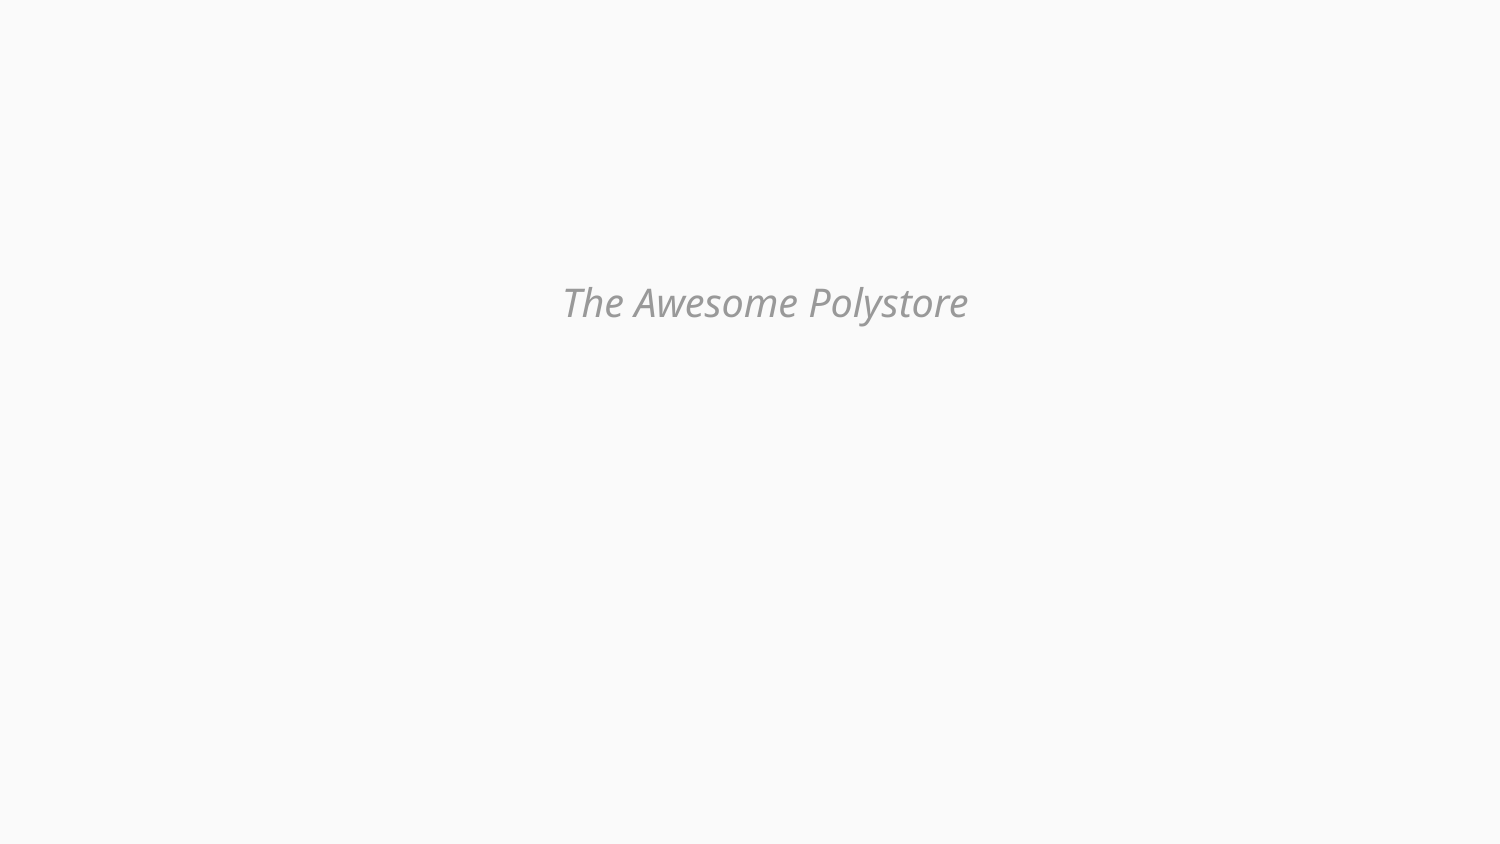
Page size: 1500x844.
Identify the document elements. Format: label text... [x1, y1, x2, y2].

text_box The Awesome Polystore [215, 262, 1326, 459]
